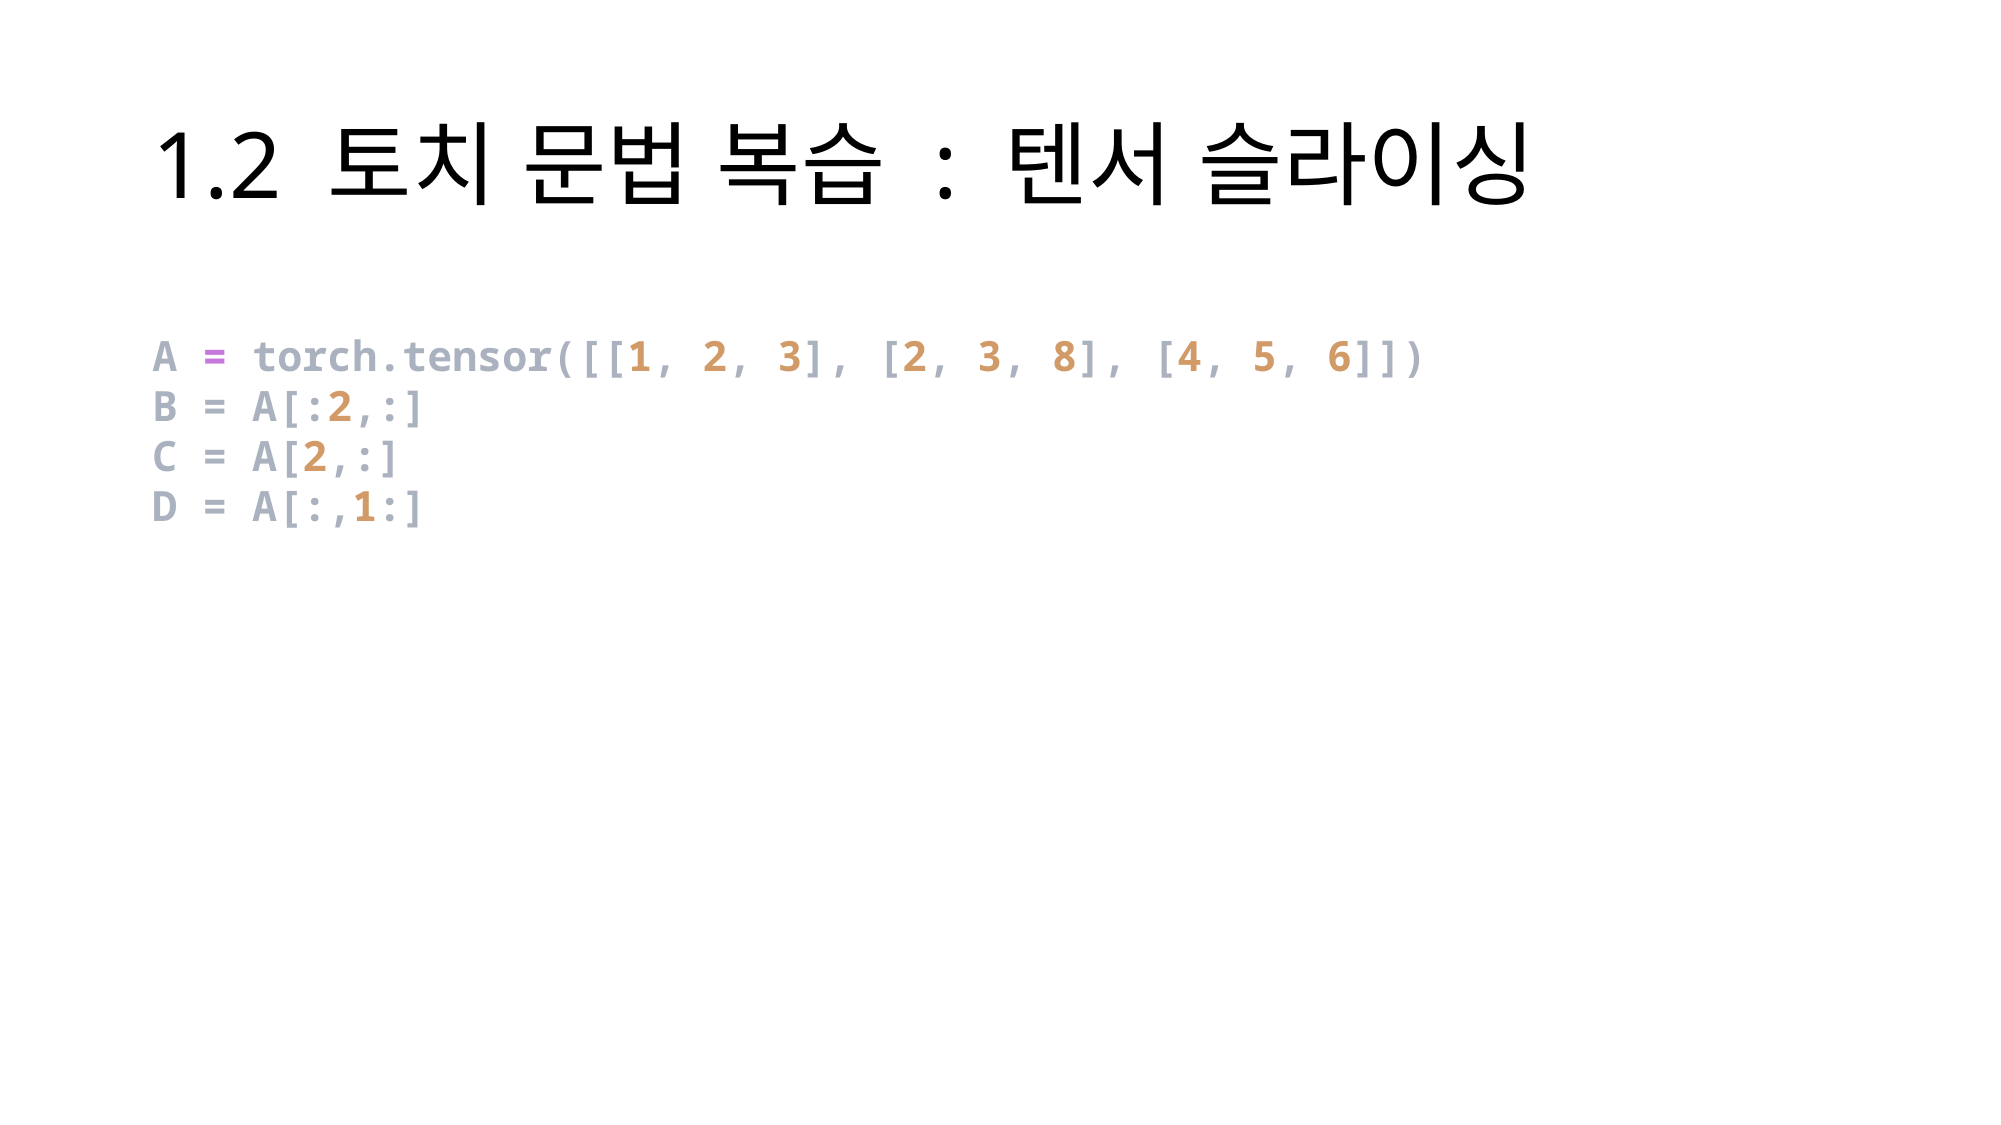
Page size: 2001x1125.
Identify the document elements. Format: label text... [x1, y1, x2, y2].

title 1.2 토치 문법 복습 : 텐서 슬라이싱 [137, 59, 1863, 278]
text_box A = torch.tensor([[1, 2, 3], [2, 3, 8], [4, 5, 6]]) B = A[:2,:] C = A[2,:] D = A[:,1:] [137, 277, 1520, 538]
